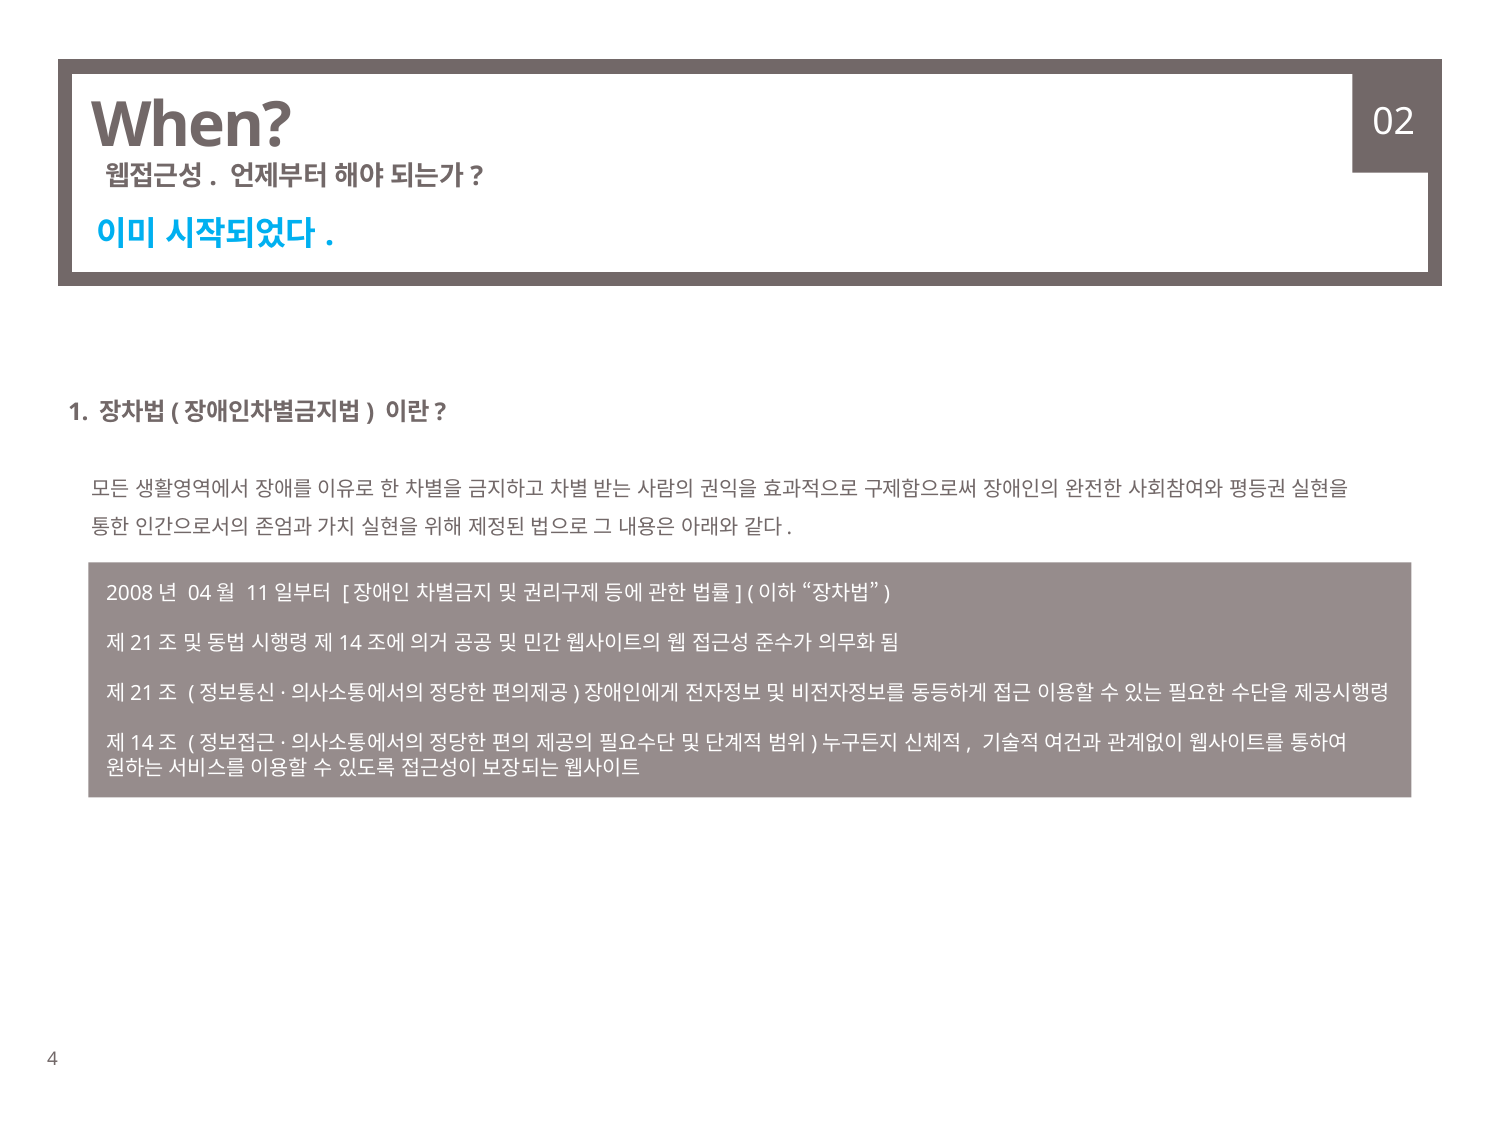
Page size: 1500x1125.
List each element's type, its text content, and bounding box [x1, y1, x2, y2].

text_box 이미 시작되었다. [82, 204, 1400, 260]
text_box 2008년 04월 11일부터 [장애인 차별금지 및 권리구제 등에 관한 법률] (이하 “장차법”) 제21조 및 동법 시행령 제14조에 의거 공공 및 민간 웹사이트의 웹 접근성 준수가 의무화 됨 제21조 (정보통신·의사소통에서의 정당한 편의제공)장애인에게 전자정보 및 비전자정보를 동등하게 접근 이용할 수 있는 필요한 수단을 제공시행령 제14조 (정보접근·의사소통에서의 정당한 편의 제공의 필요수단 및 단계적 범위)누구든지 신체적, 기술적 여건과 관계없이 웹사이트를 통하여 원하는 서비스를 이용할 수 있도록 접근성이 보장되는 웹사이트 [86, 560, 1413, 800]
text_box 1. 장차법(장애인차별금지법) 이란? [53, 373, 597, 433]
text_box When? 웹접근성. 언제부터 해야 되는가? [76, 66, 1152, 208]
text_box 02 [1350, 64, 1437, 175]
text_box 모든 생활영역에서 장애를 이유로 한 차별을 금지하고 차별 받는 사람의 권익을 효과적으로 구제함으로써 장애인의 완전한 사회참여와 평등권 실현을 통한 인간으로서의 존엄과 가치 실현을 위해 제정된 법으로 그 내용은 아래와 같다. [76, 456, 1424, 546]
text_box [63, 64, 1437, 281]
